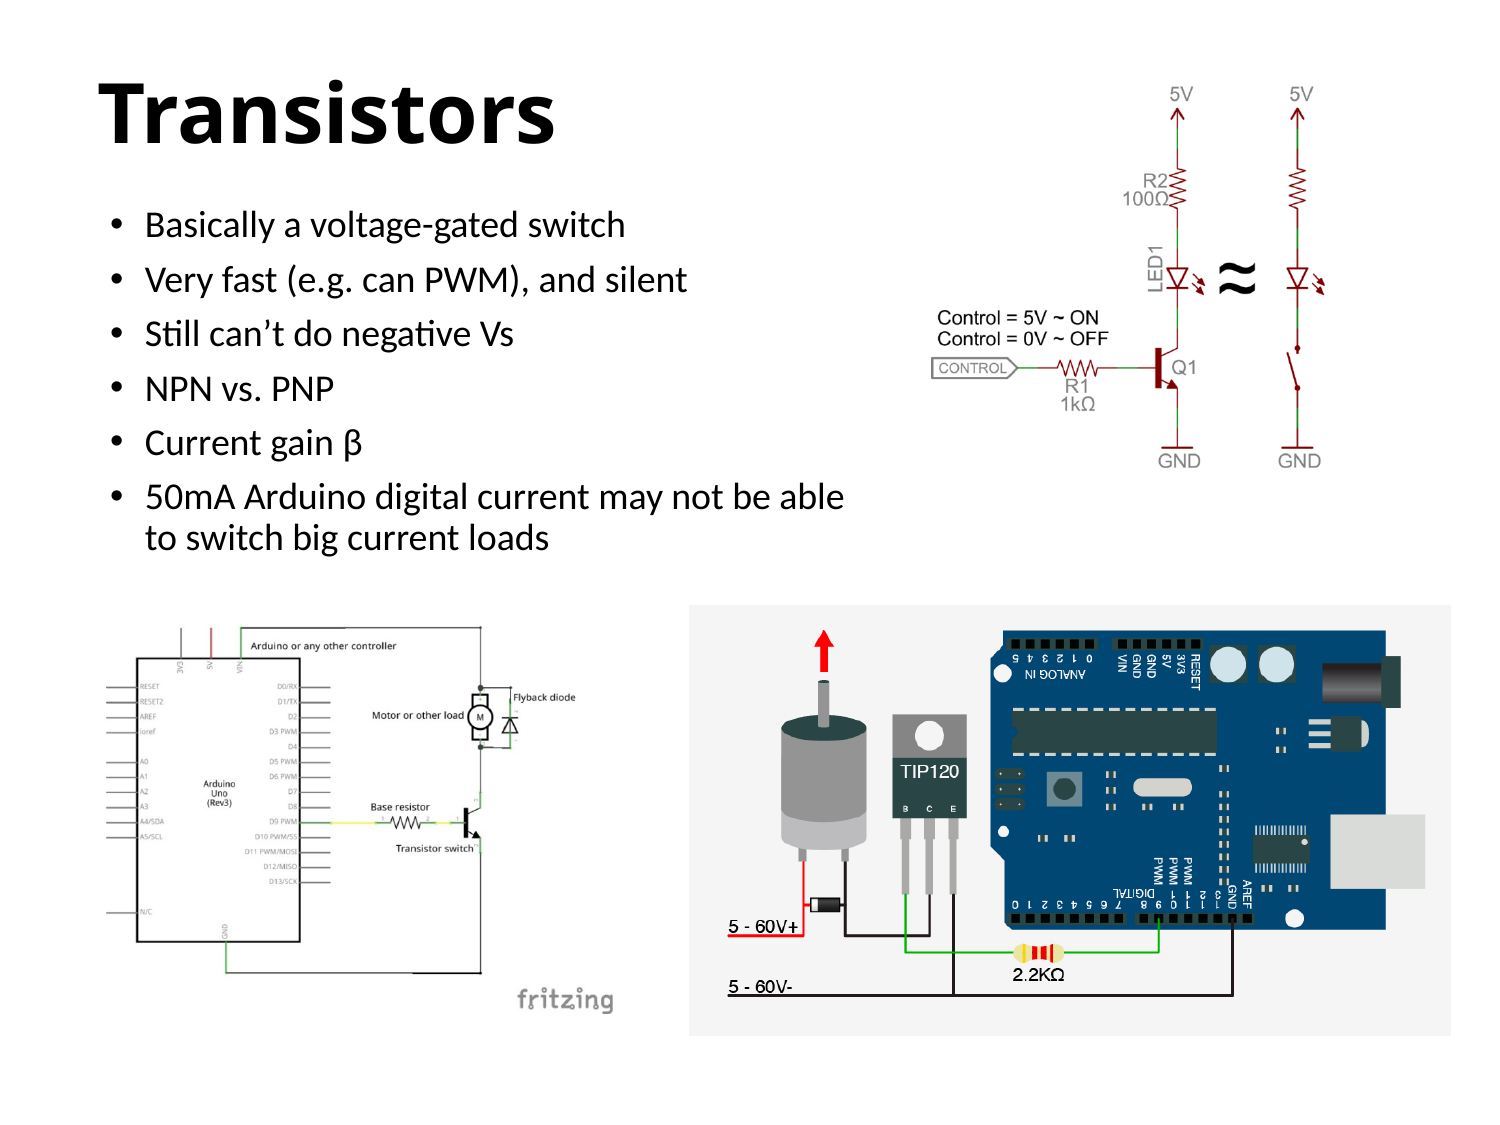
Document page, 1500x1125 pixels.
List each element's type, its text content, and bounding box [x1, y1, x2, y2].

title Transistors [82, 30, 613, 203]
picture [106, 624, 613, 1014]
picture [689, 605, 1451, 1036]
picture [931, 86, 1325, 469]
list Basically a voltage-gated switch Very fast (e.g. can PWM), and silent Still can’t do negative Vs NPN vs. PNP Current gain β 50mA Arduino digital current may not be able to switch big current loads [95, 197, 887, 569]
